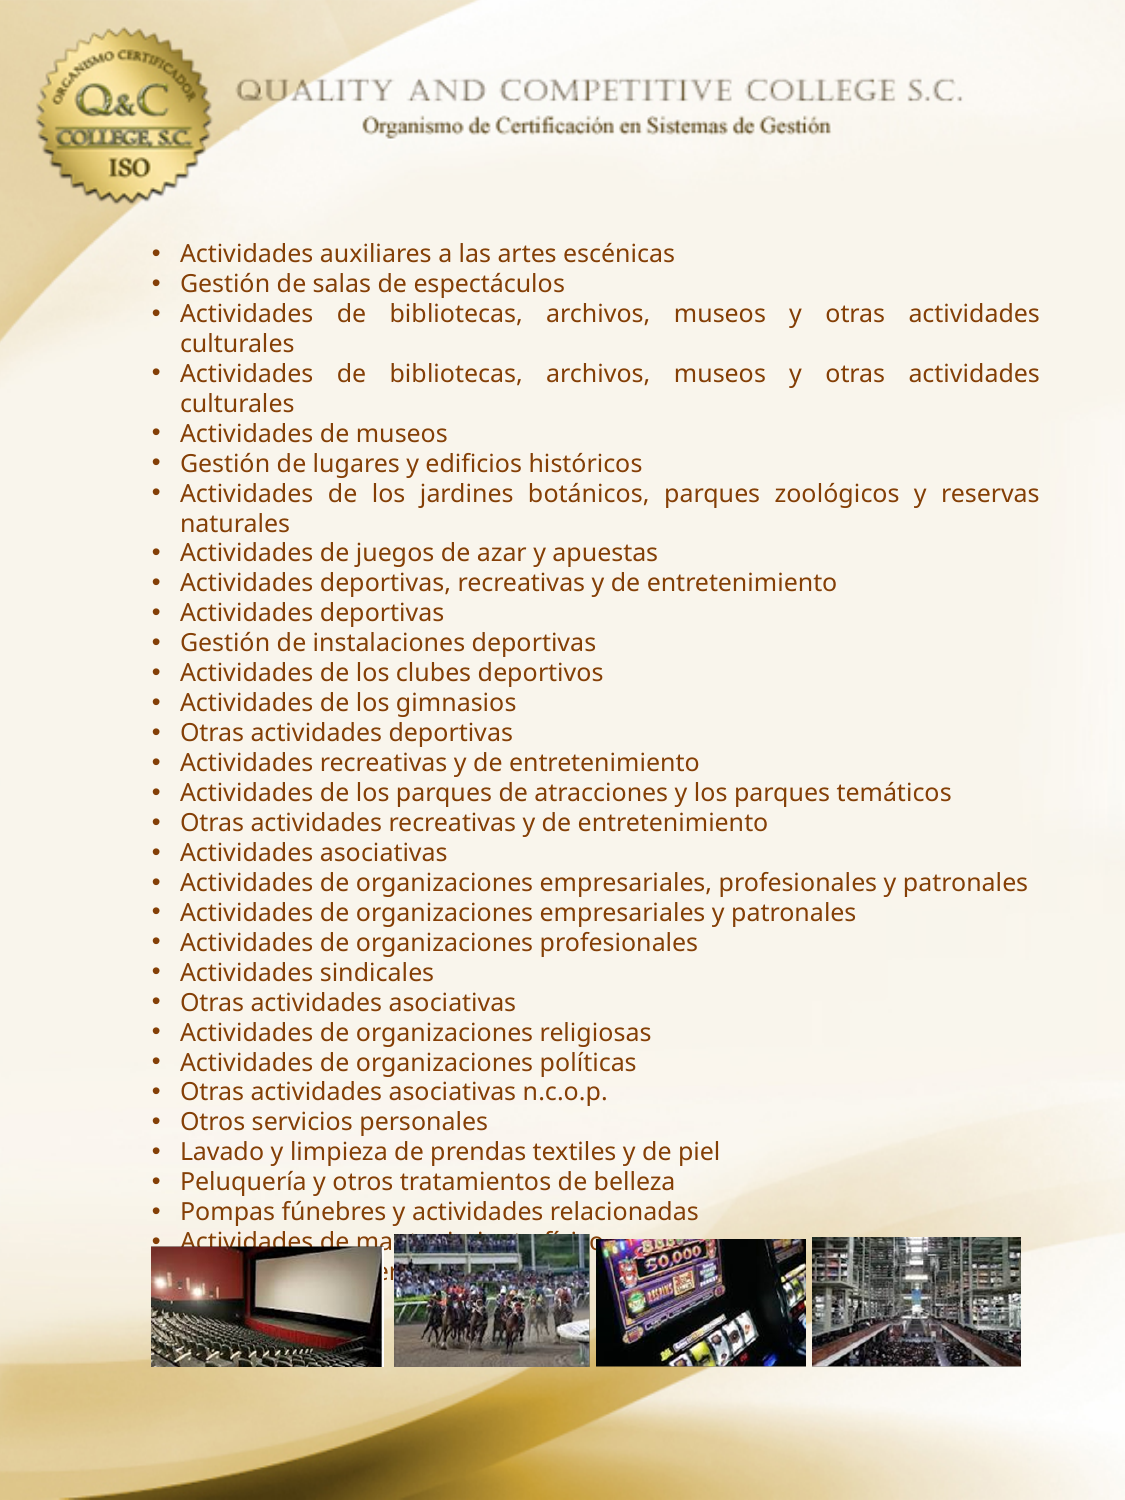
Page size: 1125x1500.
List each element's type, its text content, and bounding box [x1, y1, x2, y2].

text_box Actividades auxiliares a las artes escénicas Gestión de salas de espectáculos Actividades de bibliotecas, archivos, museos y otras actividades culturales Actividades de bibliotecas, archivos, museos y otras actividades culturales Actividades de museos Gestión de lugares y edificios históricos Actividades de los jardines botánicos, parques zoológicos y reservas naturales Actividades de juegos de azar y apuestas Actividades deportivas, recreativas y de entretenimiento Actividades deportivas Gestión de instalaciones deportivas Actividades de los clubes deportivos Actividades de los gimnasios Otras actividades deportivas Actividades recreativas y de entretenimiento Actividades de los parques de atracciones y los parques temáticos Otras actividades recreativas y de entretenimiento Actividades asociativas Actividades de organizaciones empresariales, profesionales y patronales Actividades de organizaciones empresariales y patronales Actividades de organizaciones profesionales Actividades sindicales Otras actividades asociativas Actividades de organizaciones religiosas Actividades de organizaciones políticas Otras actividades asociativas n.c.o.p. Otros servicios personales Lavado y limpieza de prendas textiles y de piel Peluquería y otros tratamientos de belleza Pompas fúnebres y actividades relacionadas Actividades de mantenimiento físico Otros servicios personales n.c.o.p. Artes escénicas [137, 230, 1057, 1323]
picture [0, 0, 1125, 1500]
